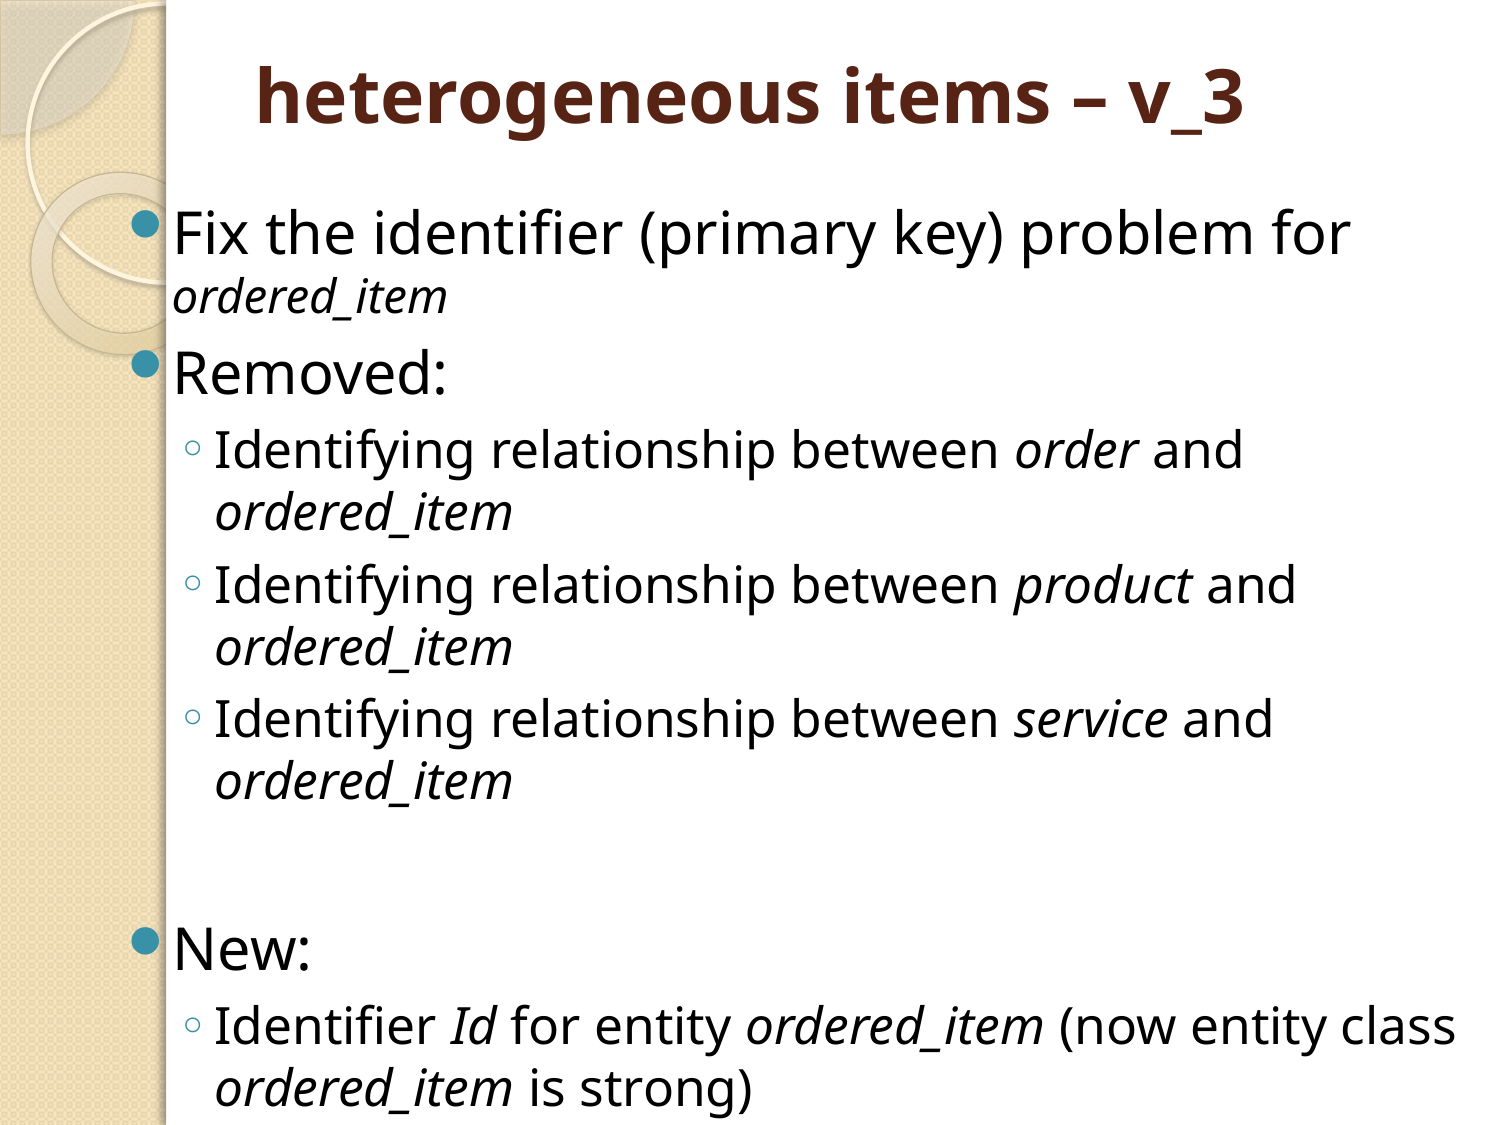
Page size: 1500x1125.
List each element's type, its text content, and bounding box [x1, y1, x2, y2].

title heterogeneous items – v_3 [0, 0, 1500, 188]
list Fix the identifier (primary key) problem for ordered_item Removed: Identifying relationship between order and ordered_item Identifying relationship between product and ordered_item Identifying relationship between service and ordered_item New: Identifier Id for entity ordered_item (now entity class ordered_item is strong) [99, 187, 1488, 1125]
